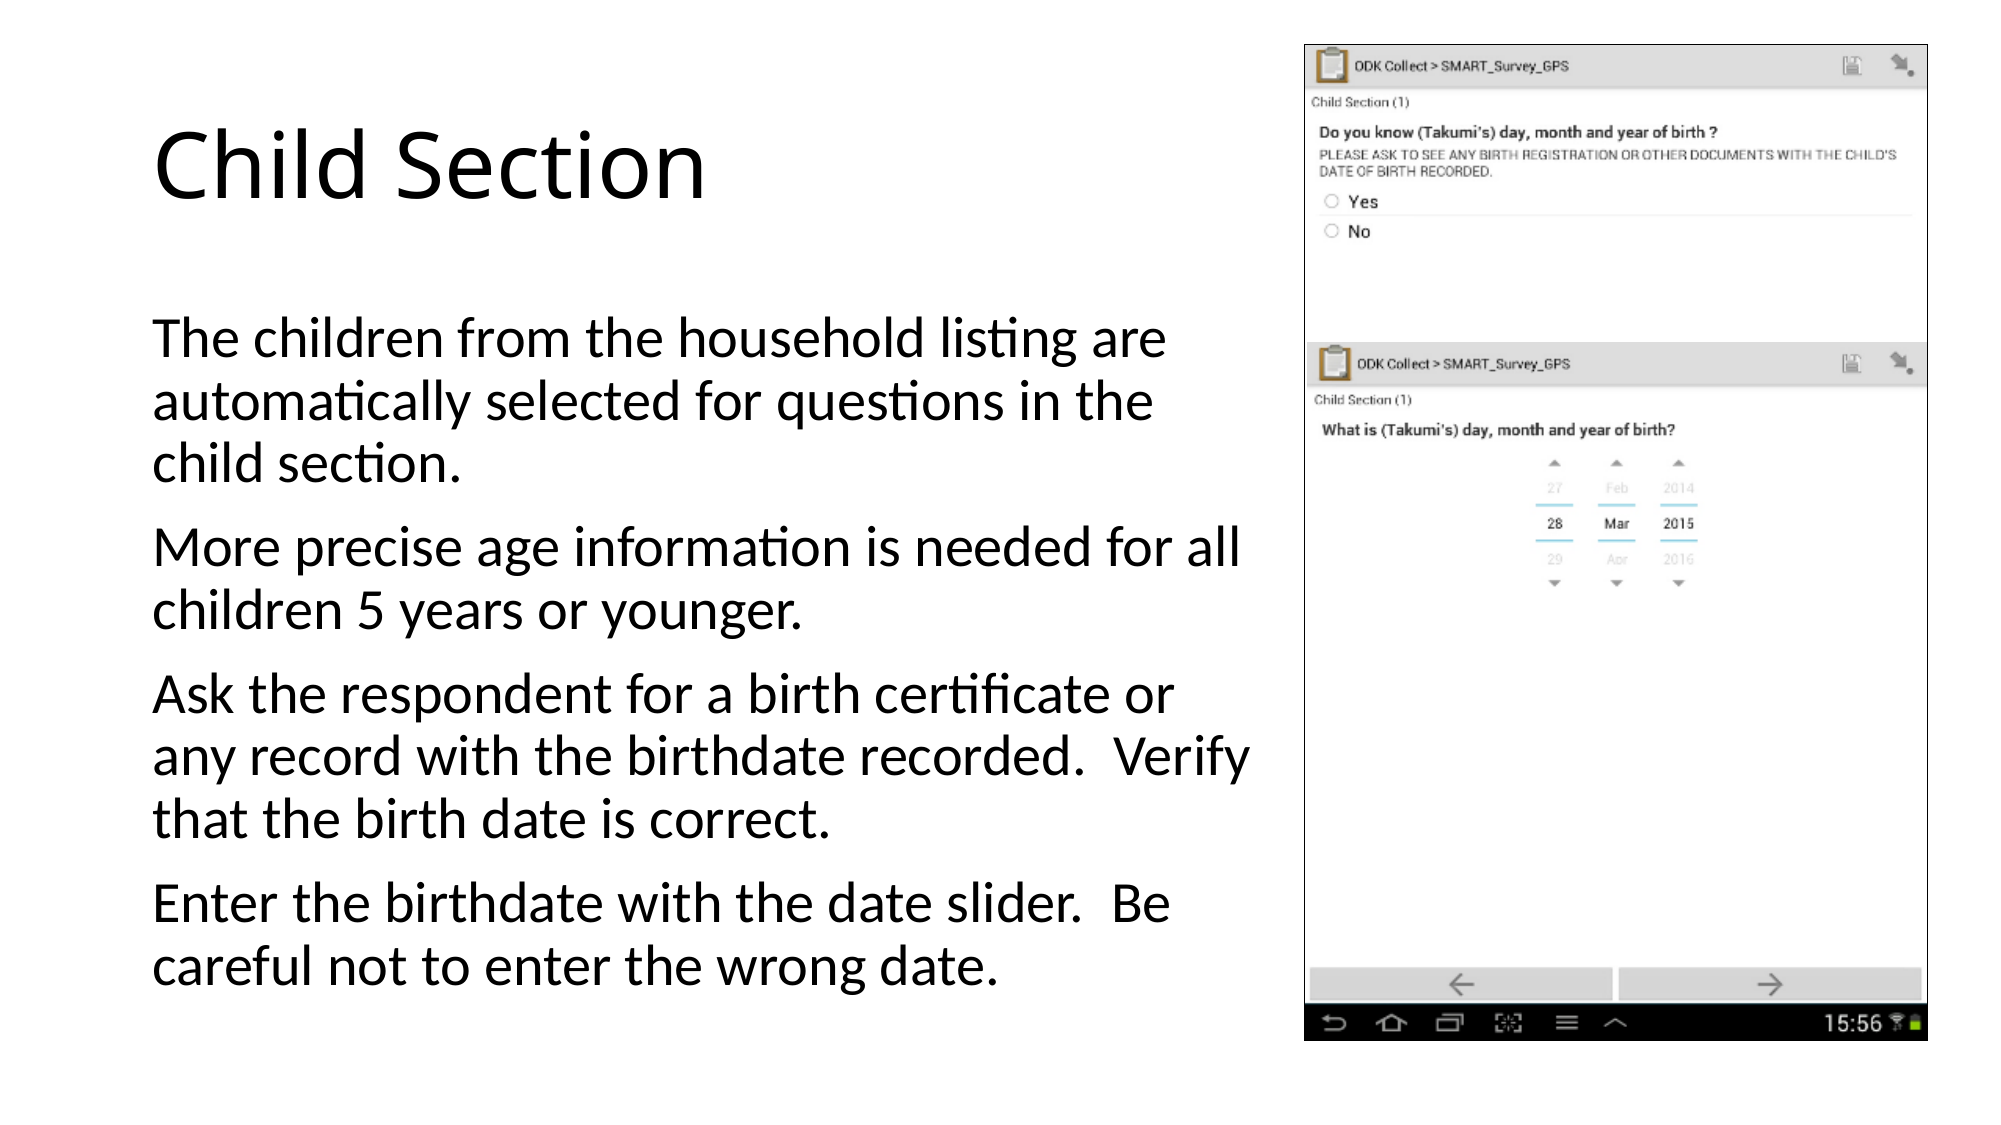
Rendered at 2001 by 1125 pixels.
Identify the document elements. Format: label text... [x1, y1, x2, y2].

title Child Section [137, 59, 1304, 278]
picture [1304, 44, 1928, 1041]
list The children from the household listing are automatically selected for questions in the child section. More precise age information is needed for all children 5 years or younger. Ask the respondent for a birth certificate or any record with the birthdate recorded. Verify that the birth date is correct. Enter the birthdate with the date slider. Be careful not to enter the wrong date. [137, 299, 1287, 1014]
